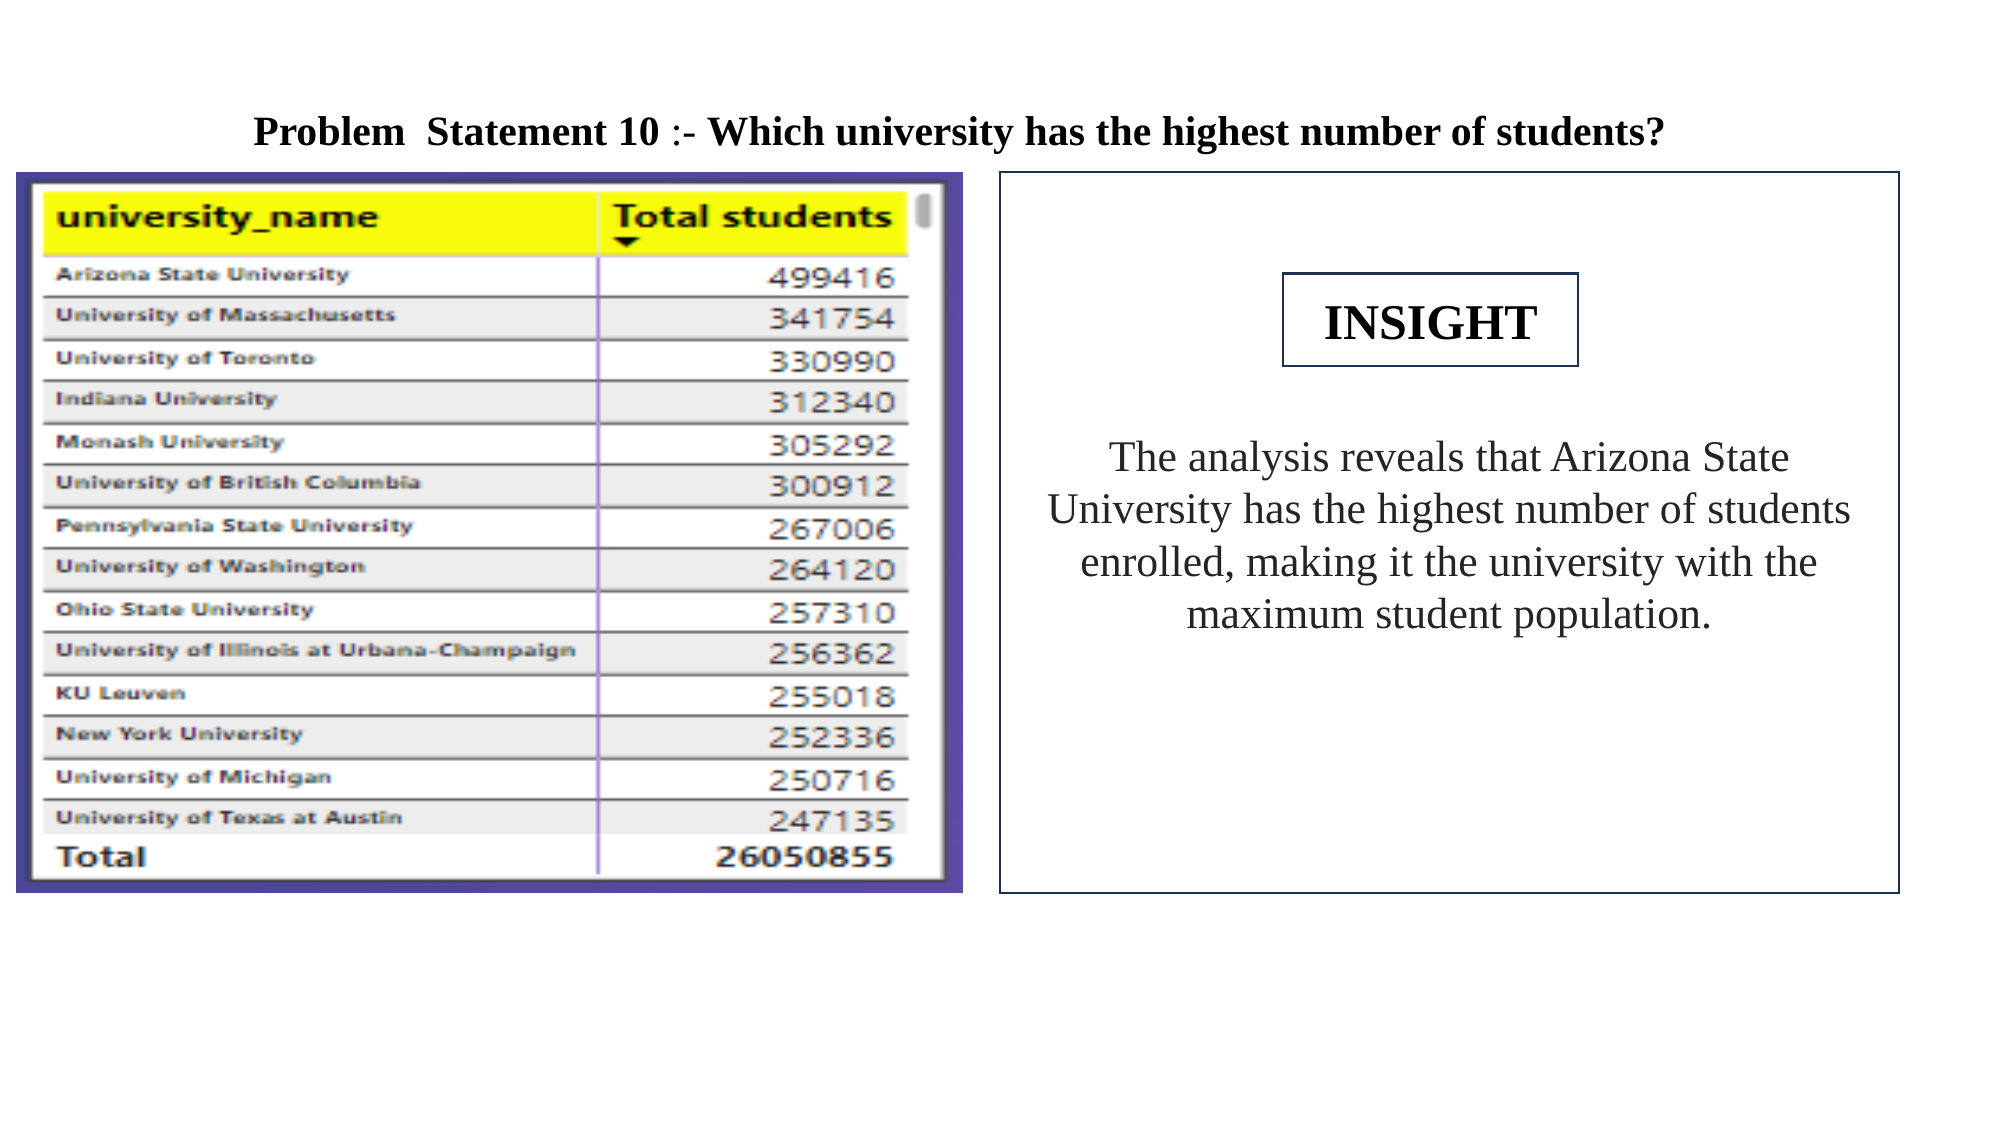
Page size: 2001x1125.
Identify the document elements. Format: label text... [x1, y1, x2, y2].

picture [16, 172, 963, 894]
text_box INSIGHT [1282, 272, 1579, 367]
text_box The analysis reveals that Arizona State University has the highest number of students enrolled, making it the university with the maximum student population. [999, 171, 1900, 894]
text_box Problem Statement 10 :- Which university has the highest number of students? [69, 103, 1851, 156]
